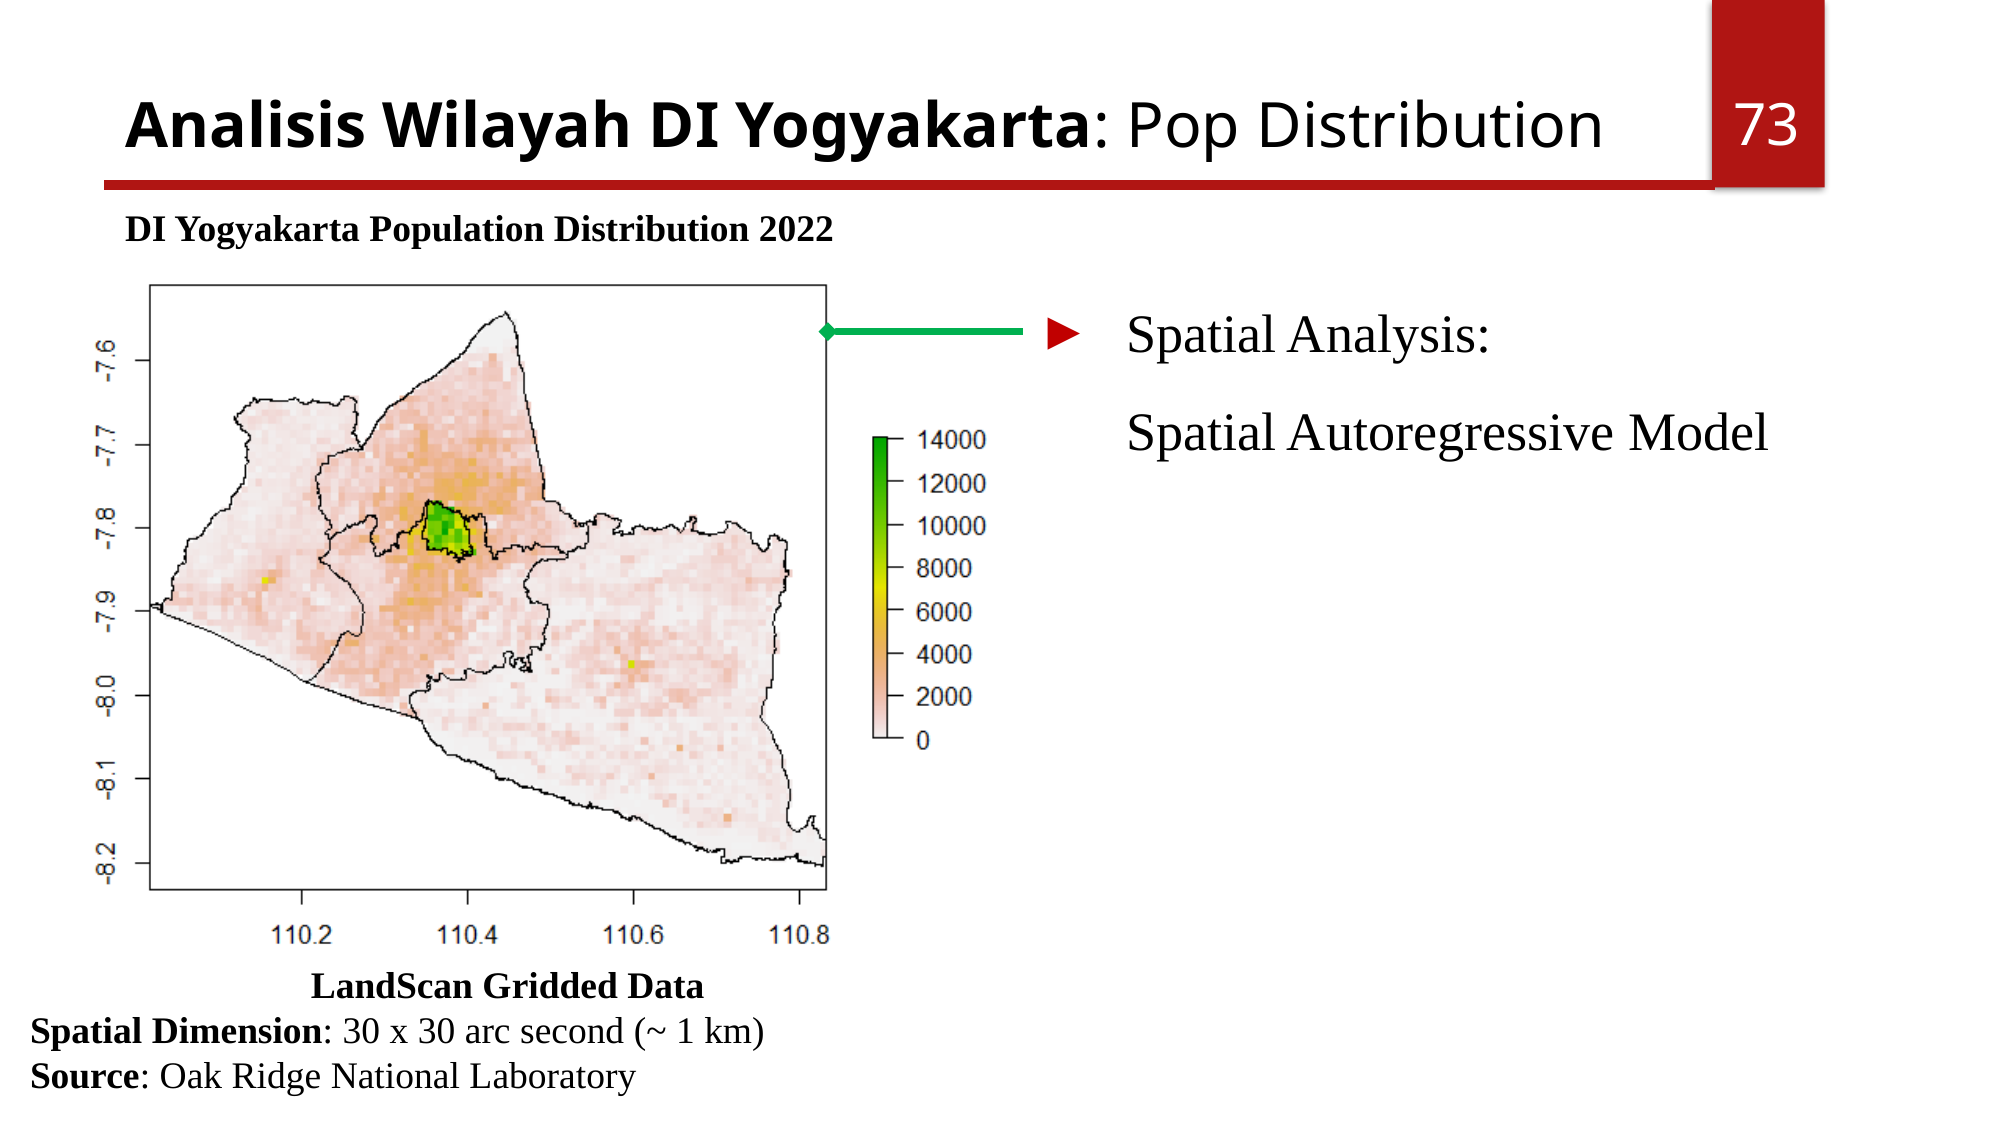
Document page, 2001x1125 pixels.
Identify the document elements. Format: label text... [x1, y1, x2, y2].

slide_number 73 [1698, 48, 1836, 175]
text_box Analisis Wilayah DI Yogyakarta: Pop Distribution [110, 64, 1700, 181]
text_box DI Yogyakarta Population Distribution 2022 [109, 197, 851, 256]
text_box LandScan Gridded Data Spatial Dimension: 30 x 30 arc second (~ 1 km) Source: Oak Ridge National Laboratory [15, 954, 1000, 1104]
picture [79, 258, 990, 955]
